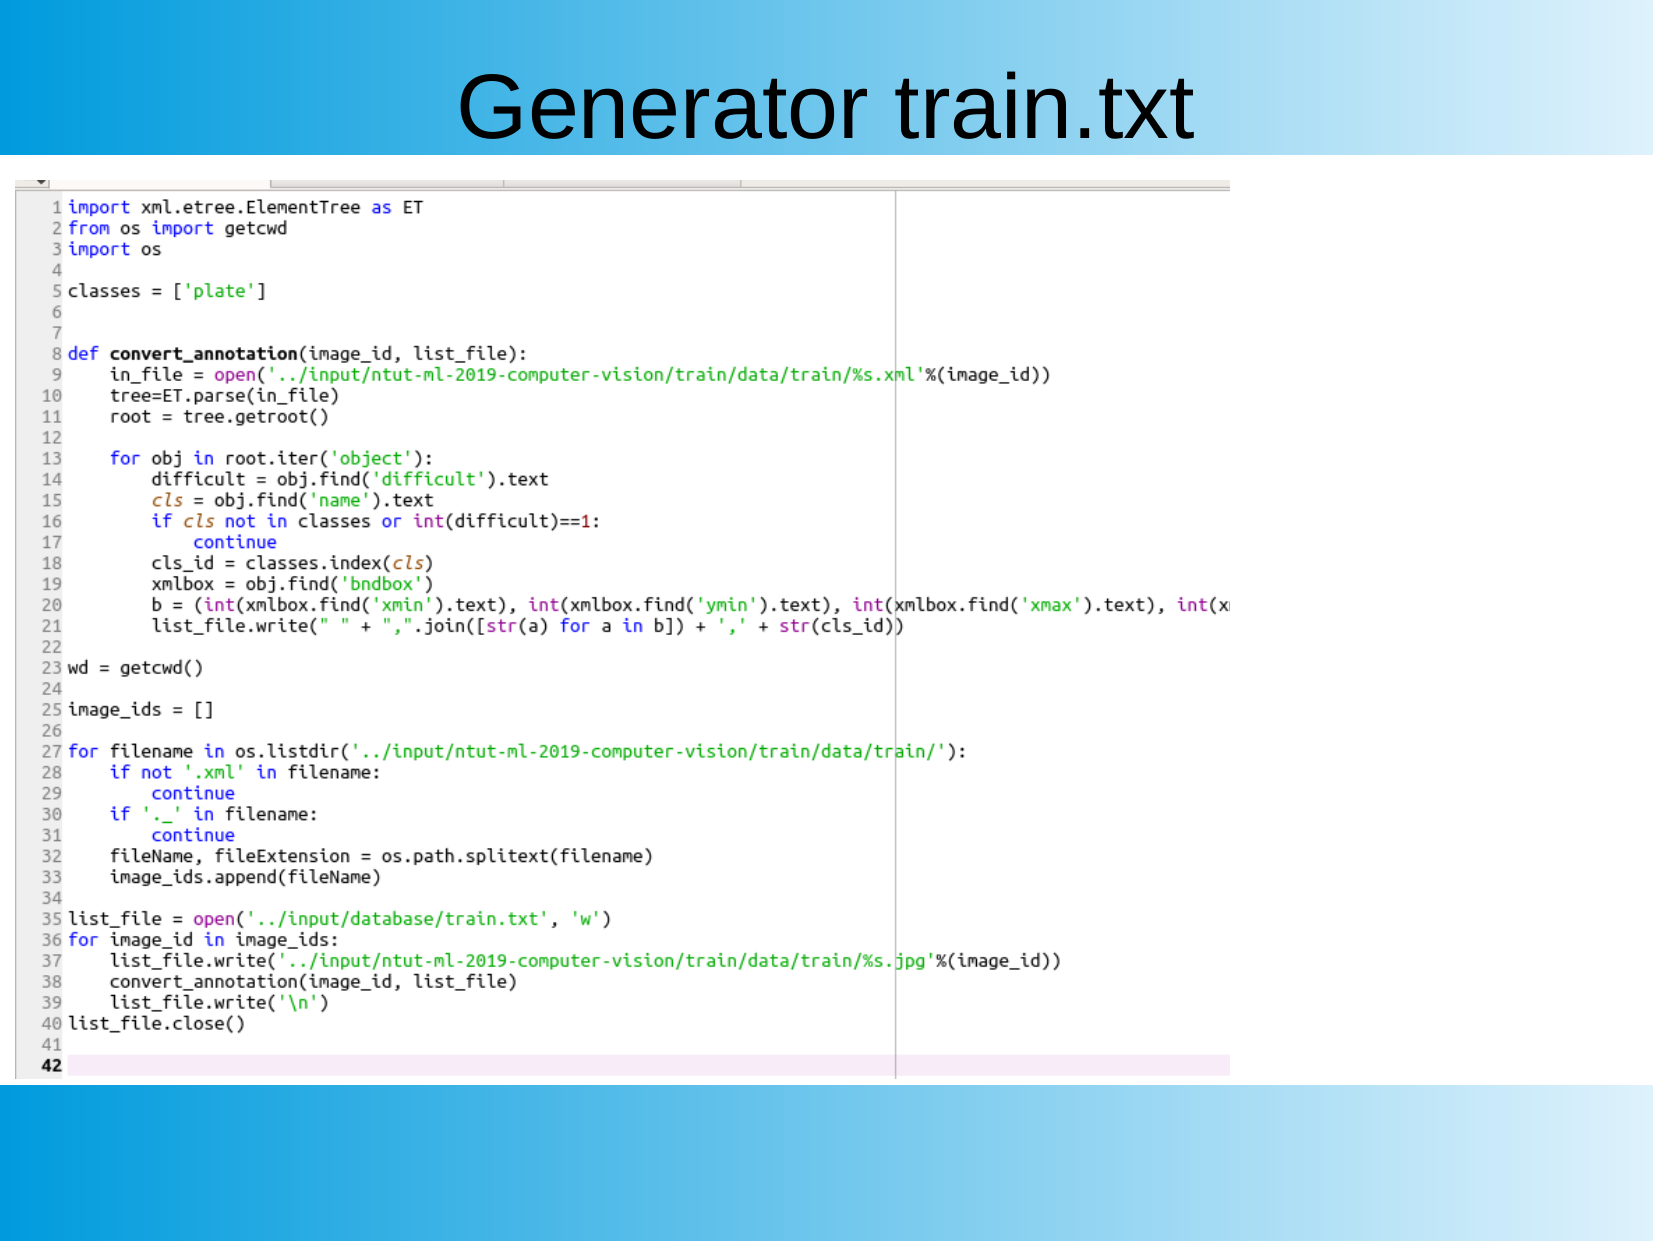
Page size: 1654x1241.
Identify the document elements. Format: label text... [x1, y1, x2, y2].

picture [14, 179, 1231, 1080]
text_box Generator train.txt [699, 46, 955, 150]
